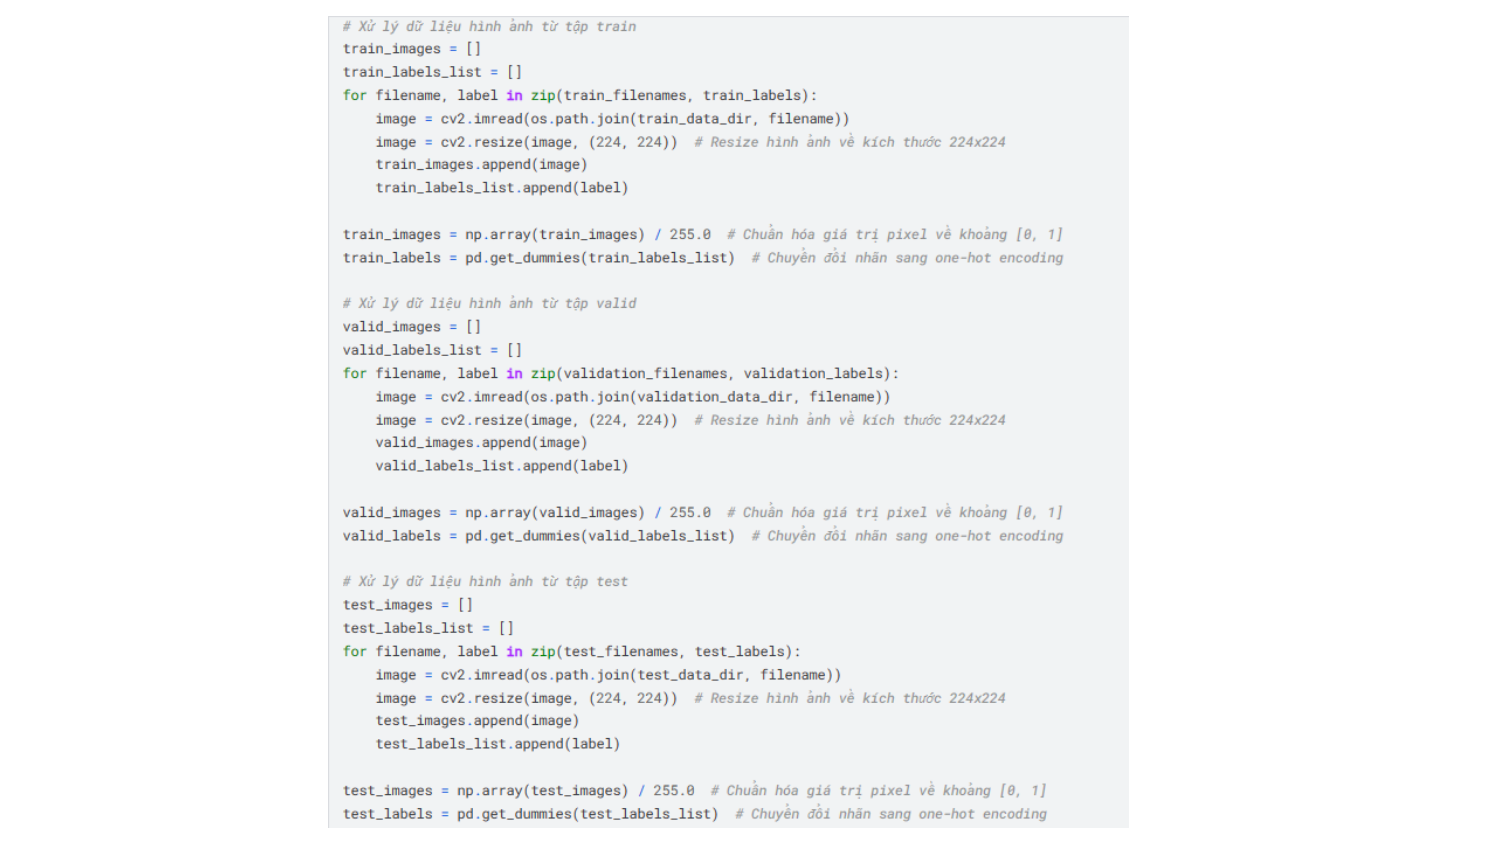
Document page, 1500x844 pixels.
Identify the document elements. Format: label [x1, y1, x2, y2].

picture [327, 15, 1129, 828]
